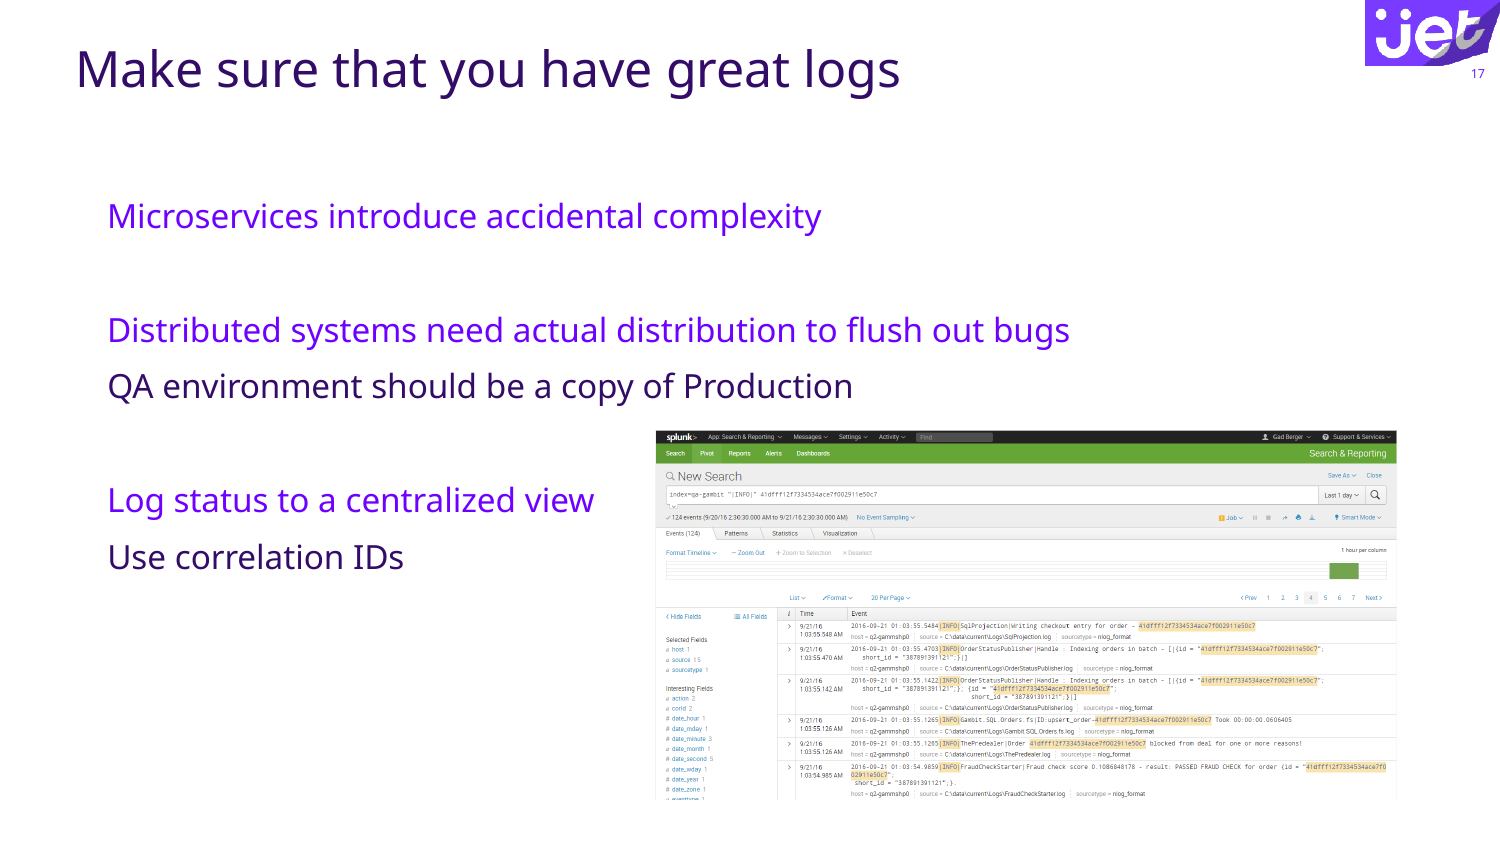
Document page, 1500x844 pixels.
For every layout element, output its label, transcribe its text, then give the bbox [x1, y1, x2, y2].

slide_number 17 [1365, 65, 1486, 111]
picture [655, 430, 1397, 800]
list Microservices introduce accidental complexity Distributed systems need actual distribution to flush out bugs QA environment should be a copy of Production Log status to a centralized view Use correlation IDs [69, 200, 1329, 777]
title Make sure that you have great logs [38, 36, 1269, 178]
